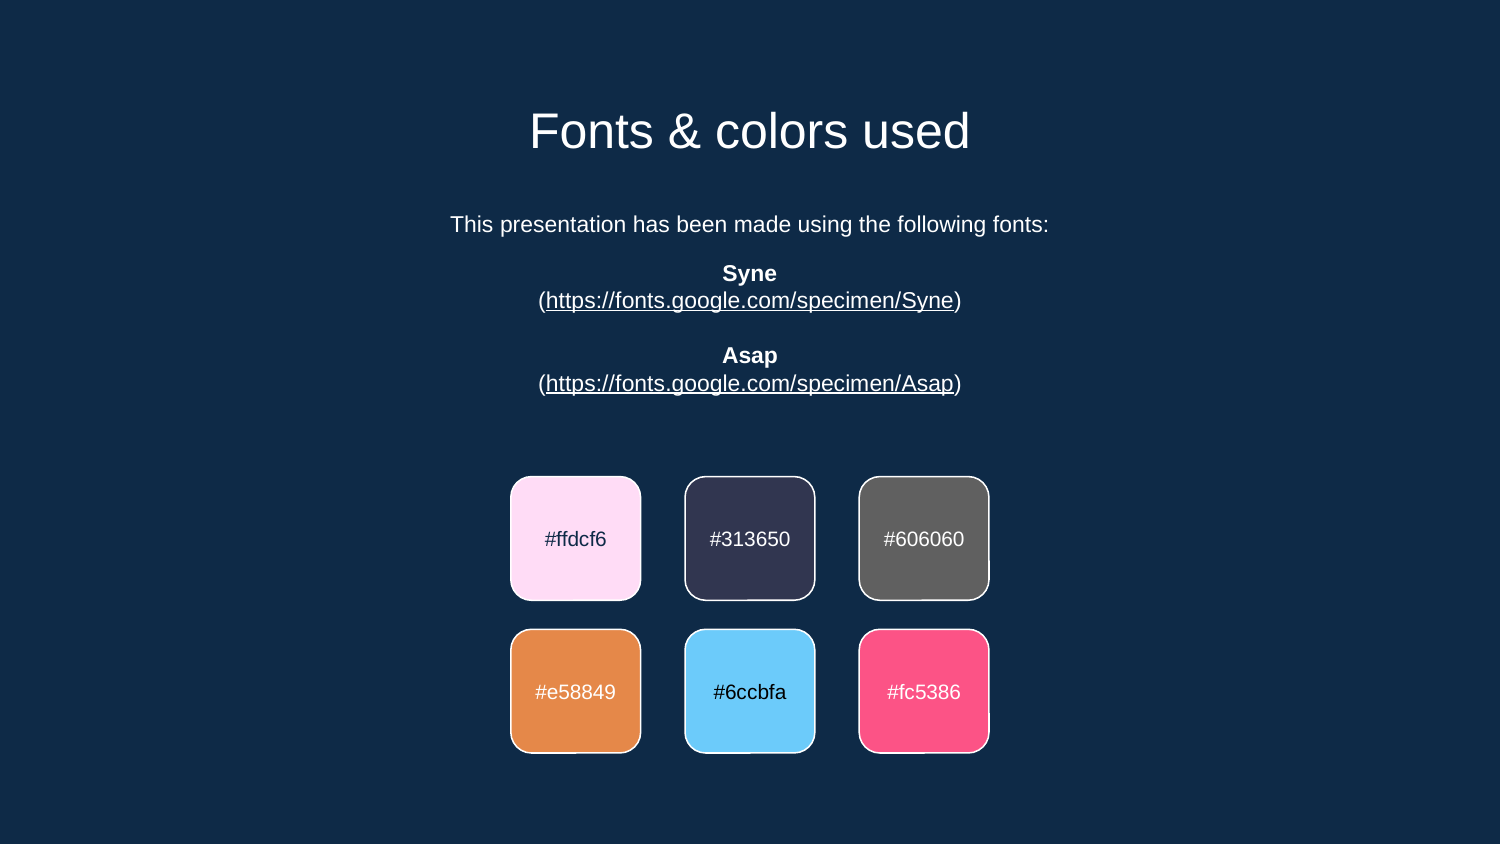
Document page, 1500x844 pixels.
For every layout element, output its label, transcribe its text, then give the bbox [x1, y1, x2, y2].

text_box [685, 476, 815, 502]
text_box [859, 476, 989, 502]
text_box [859, 575, 989, 601]
text_box [859, 728, 989, 754]
text_box [510, 476, 641, 502]
text_box #313650 [685, 502, 815, 575]
text_box #606060 [859, 502, 989, 575]
text_box #6ccbfa [685, 655, 815, 728]
text_box #ffdcf6 [510, 502, 641, 575]
text_box [685, 629, 815, 655]
text_box [685, 728, 815, 754]
text_box [859, 629, 989, 655]
text_box This presentation has been made using the following fonts: Syne (https://fonts.google.com/specimen/Syne) Asap (https://fonts.google.com/specimen/Asap) [118, 194, 1382, 436]
text_box [510, 575, 641, 601]
text_box [685, 575, 815, 601]
title Fonts & colors used [118, 83, 1382, 163]
text_box #e58849 [510, 655, 641, 728]
text_box [510, 728, 641, 754]
text_box [510, 629, 641, 655]
text_box #fc5386 [859, 655, 989, 728]
